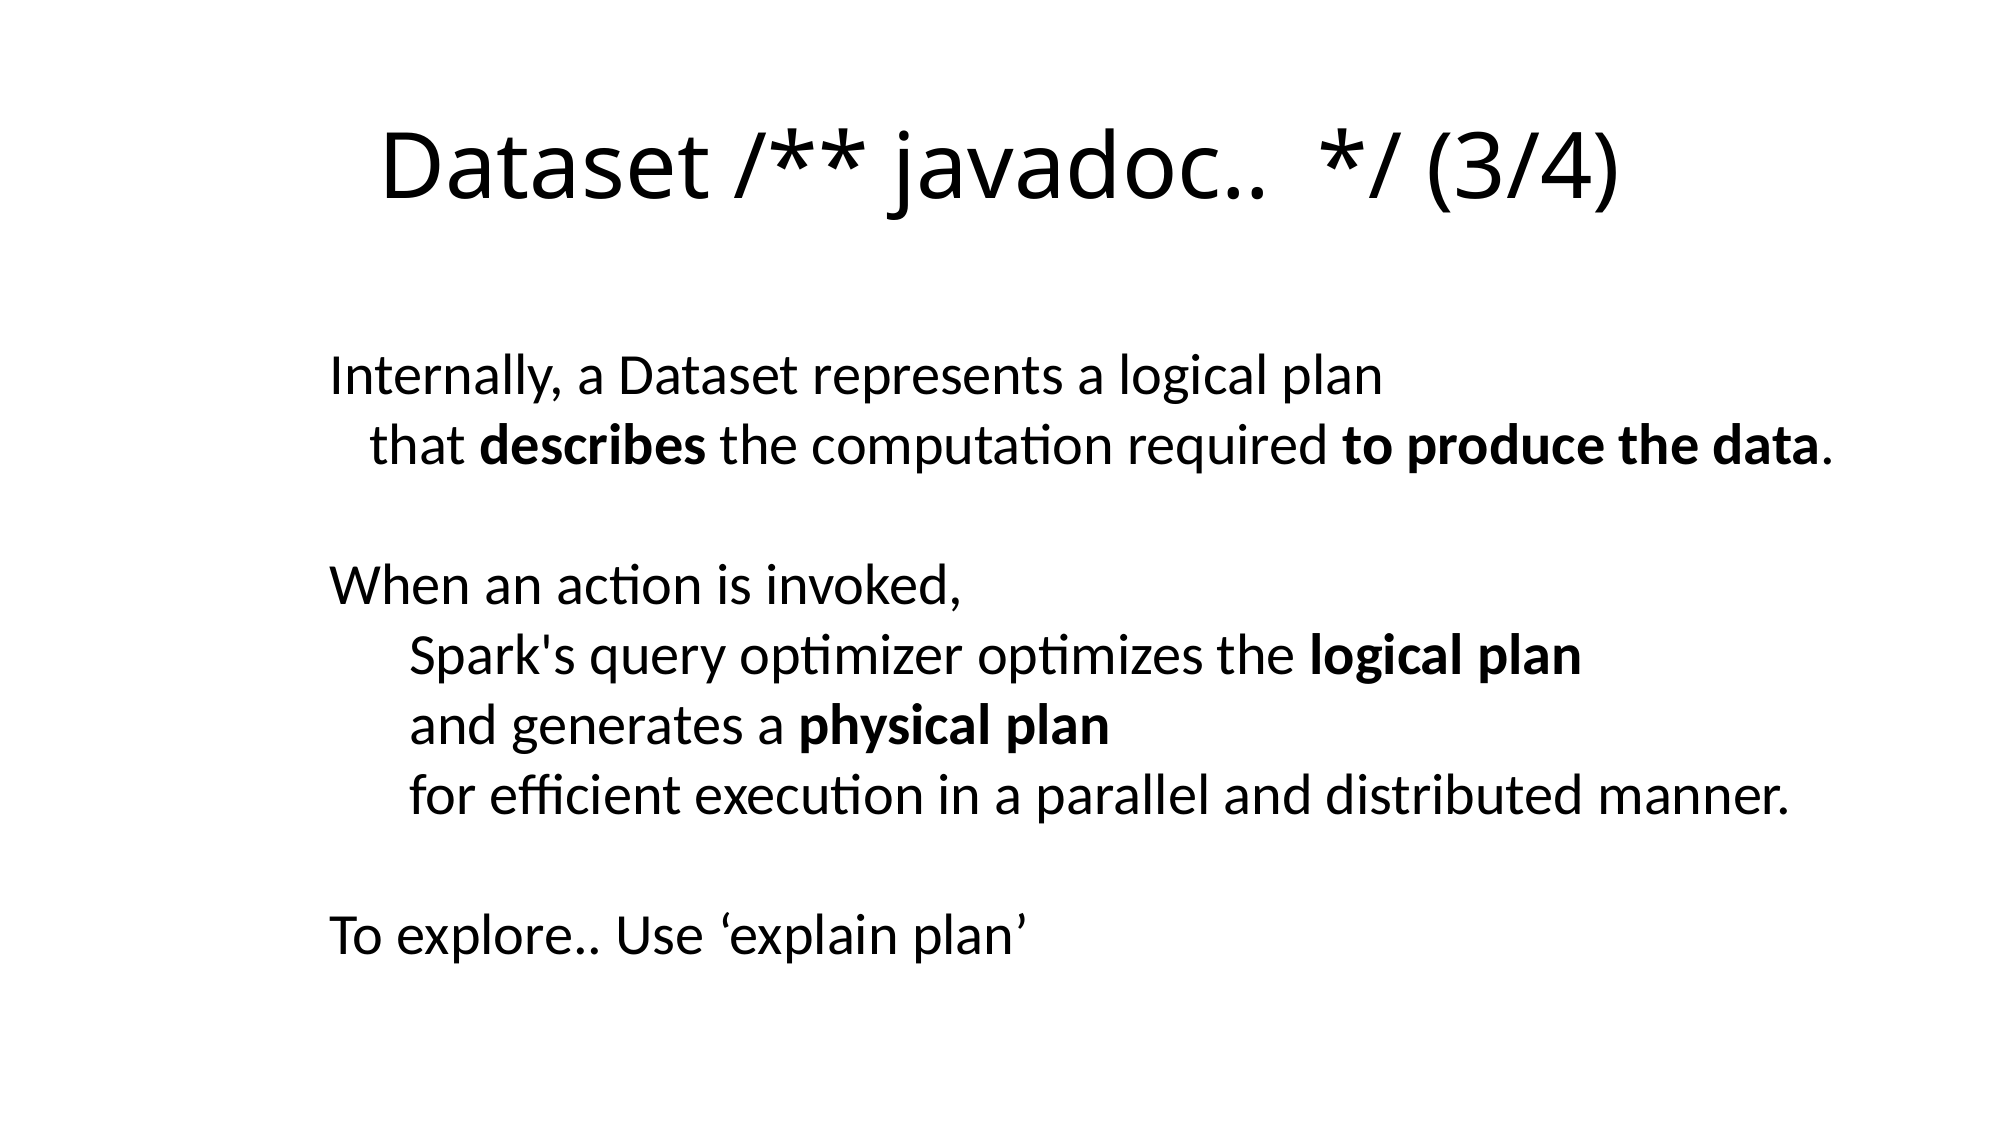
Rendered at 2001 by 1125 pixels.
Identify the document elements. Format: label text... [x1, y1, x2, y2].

text_box Internally, a Dataset represents a logical plan that describes the computation required to produce the data. When an action is invoked, Spark's query optimizer optimizes the logical plan and generates a physical plan for efficient execution in a parallel and distributed manner. To explore.. Use ‘explain plan’ [315, 328, 2000, 974]
title Dataset /** javadoc.. */ (3/4) [137, 59, 1863, 278]
